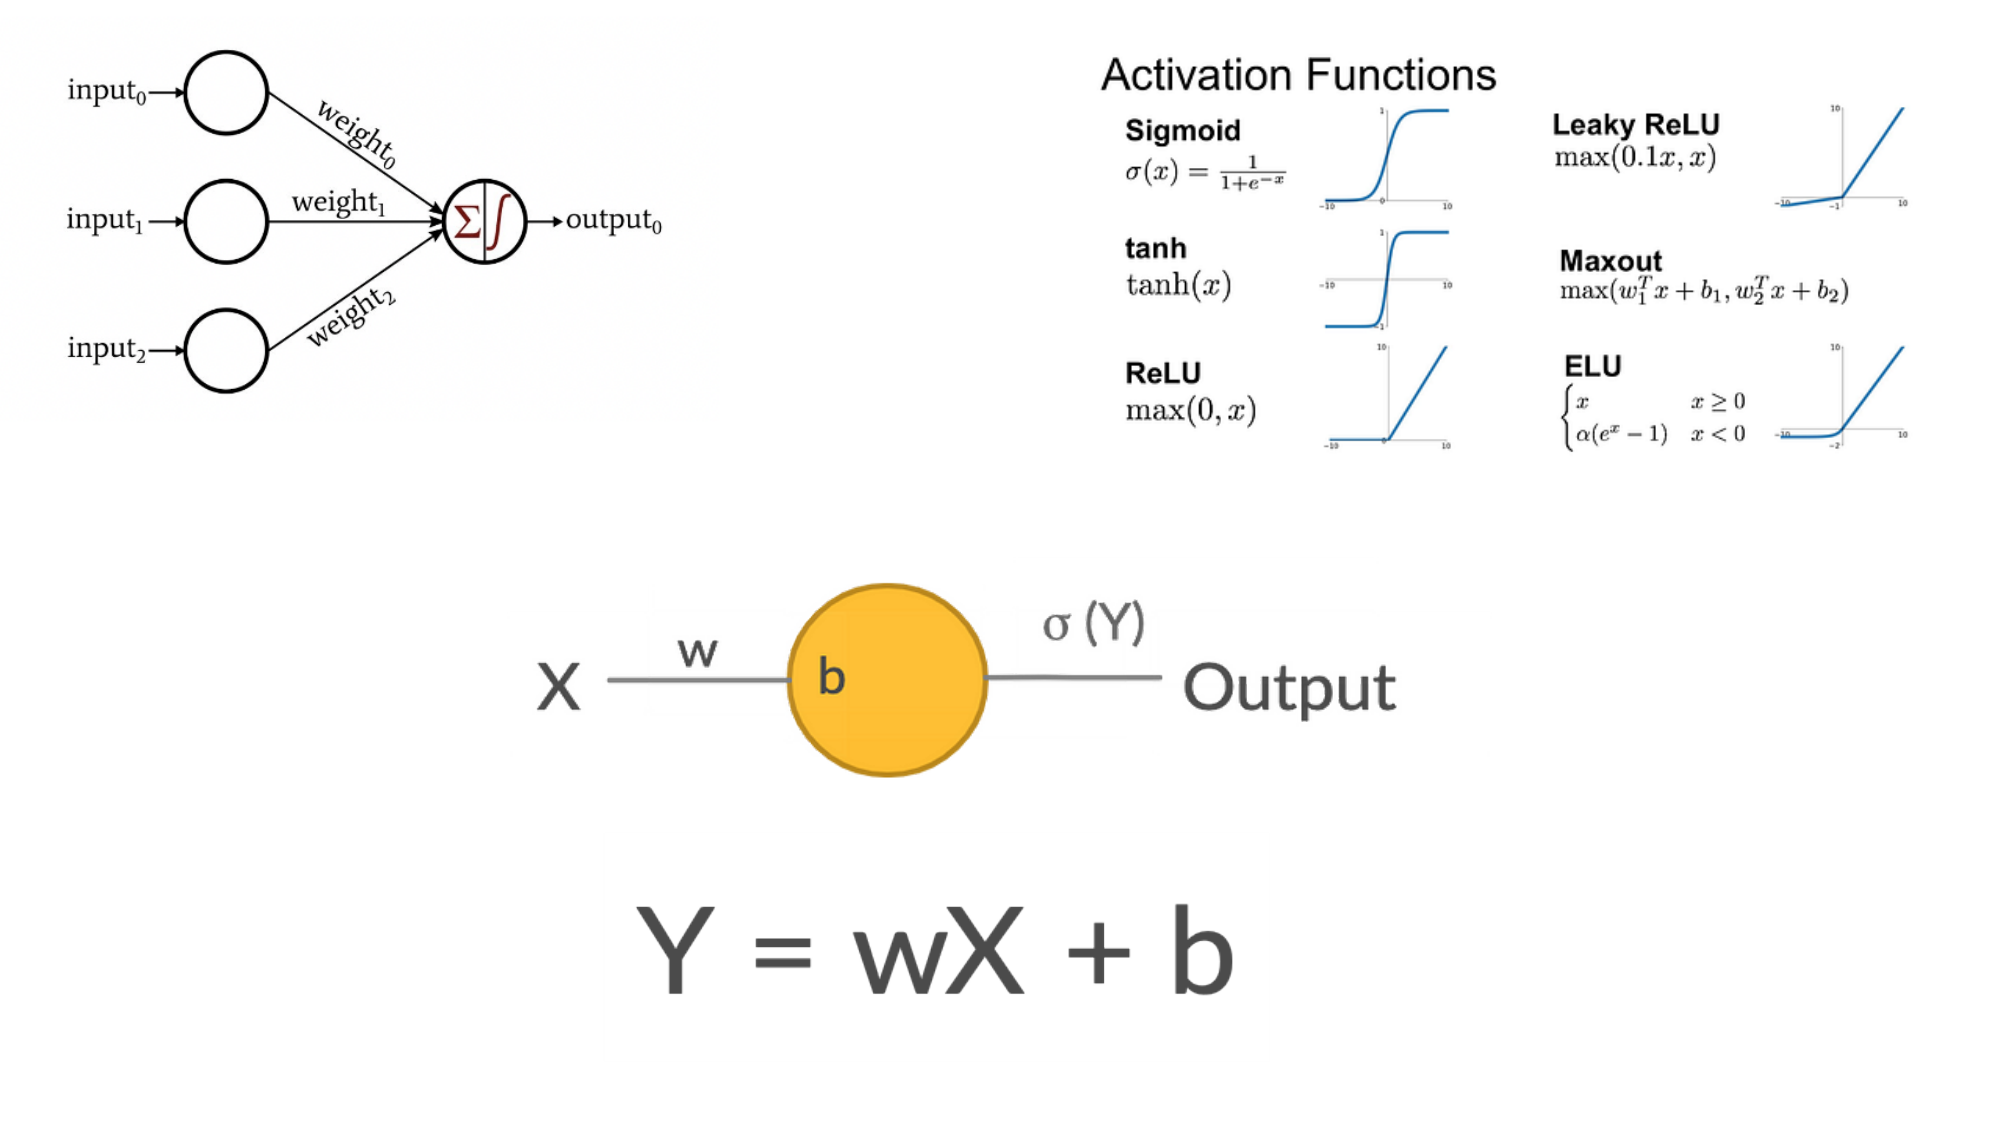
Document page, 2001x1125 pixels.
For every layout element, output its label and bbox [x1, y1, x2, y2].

picture [1088, 34, 1964, 474]
picture [0, 16, 720, 422]
picture [453, 505, 1547, 1122]
